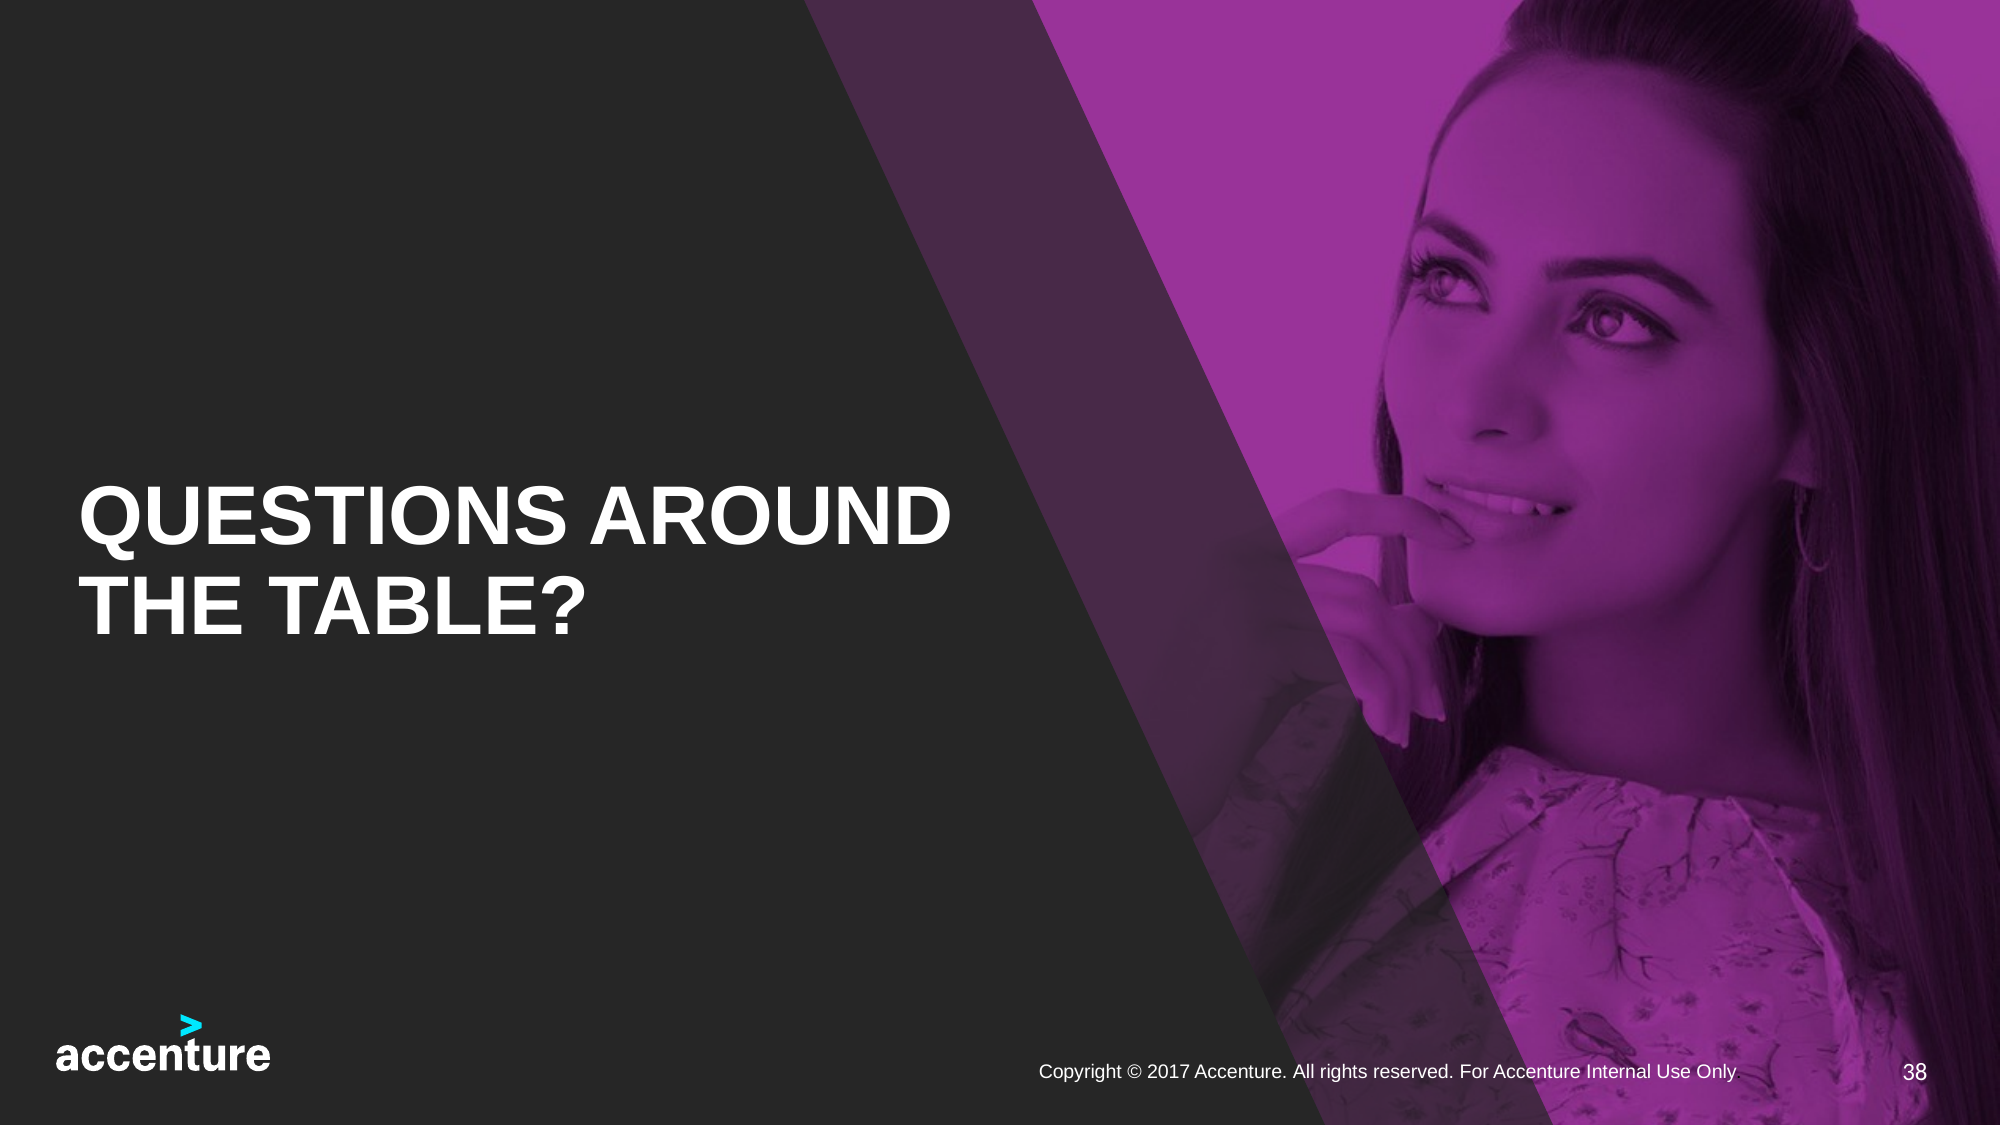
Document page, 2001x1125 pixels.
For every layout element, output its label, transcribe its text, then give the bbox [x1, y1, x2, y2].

text_box [184, 1038, 200, 1071]
text_box [107, 1045, 130, 1072]
text_box Questions around the table? [63, 345, 790, 780]
text_box [159, 1045, 182, 1071]
text_box [56, 1045, 78, 1072]
text_box [132, 1045, 156, 1072]
text_box [81, 1045, 105, 1072]
text_box [230, 1045, 245, 1071]
picture [790, 0, 2000, 1125]
text_box [0, 0, 790, 1125]
text_box [180, 1014, 202, 1037]
text_box [246, 1045, 270, 1072]
text_box [203, 1045, 226, 1072]
